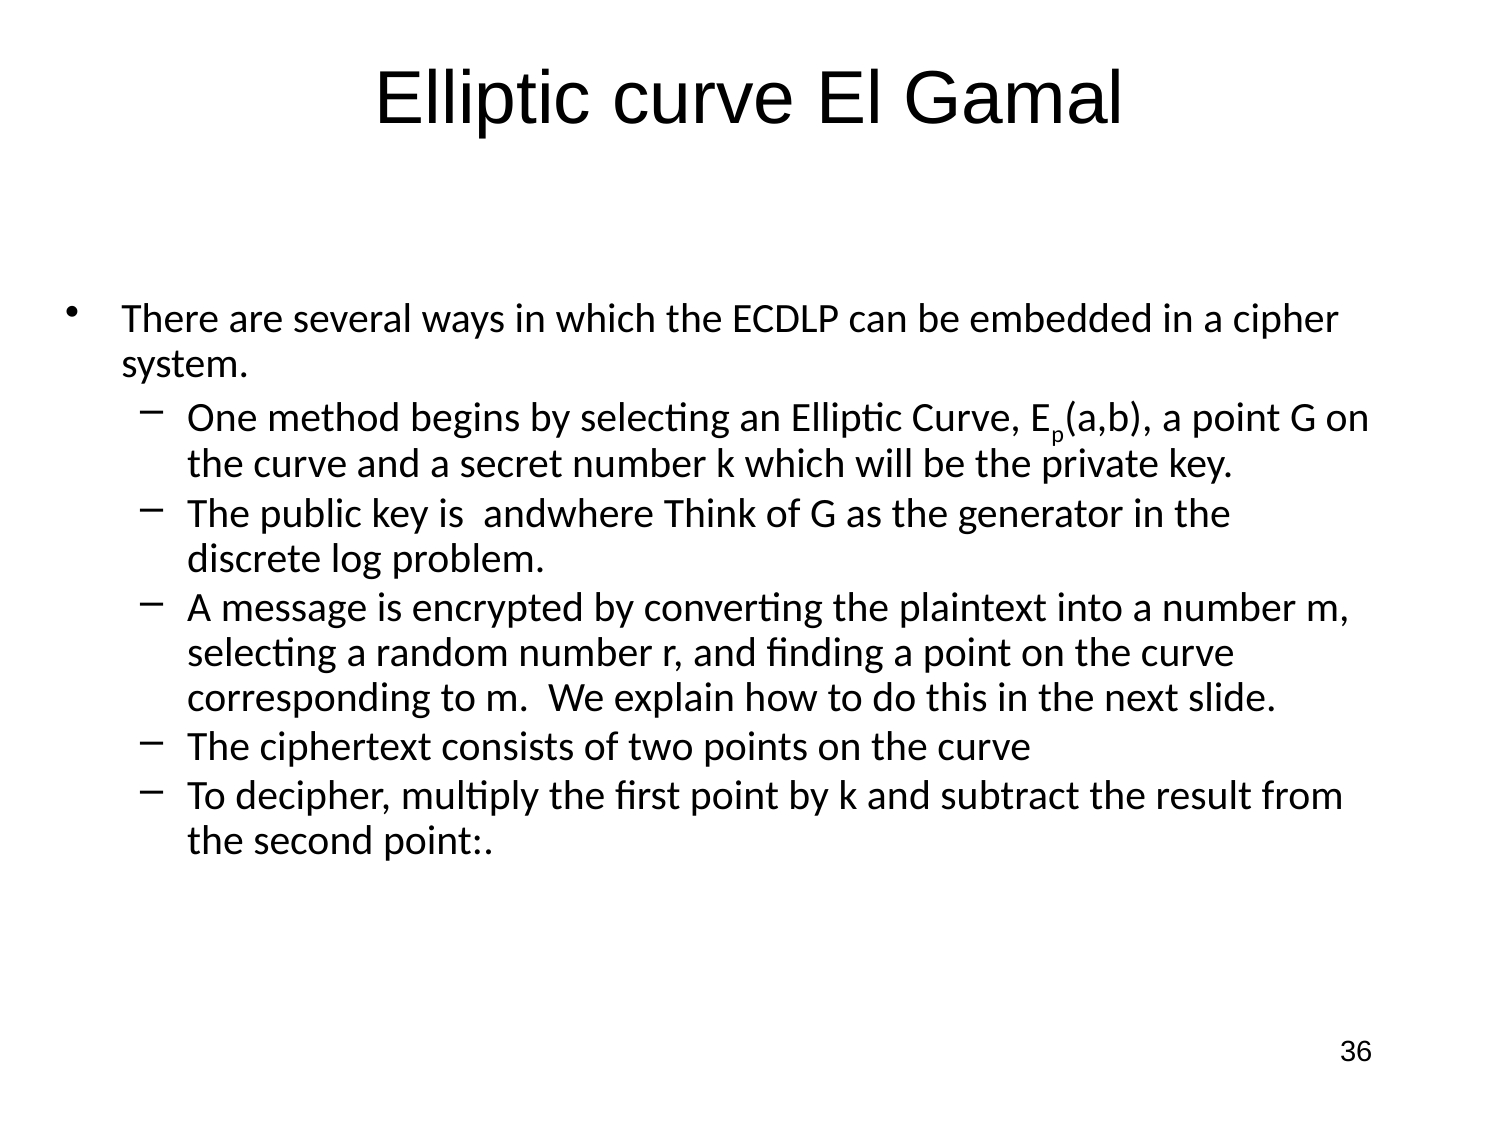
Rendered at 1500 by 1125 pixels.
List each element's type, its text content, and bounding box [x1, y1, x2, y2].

title Elliptic curve El Gamal [112, 24, 1388, 163]
slide_number 36 [1074, 1024, 1388, 1101]
